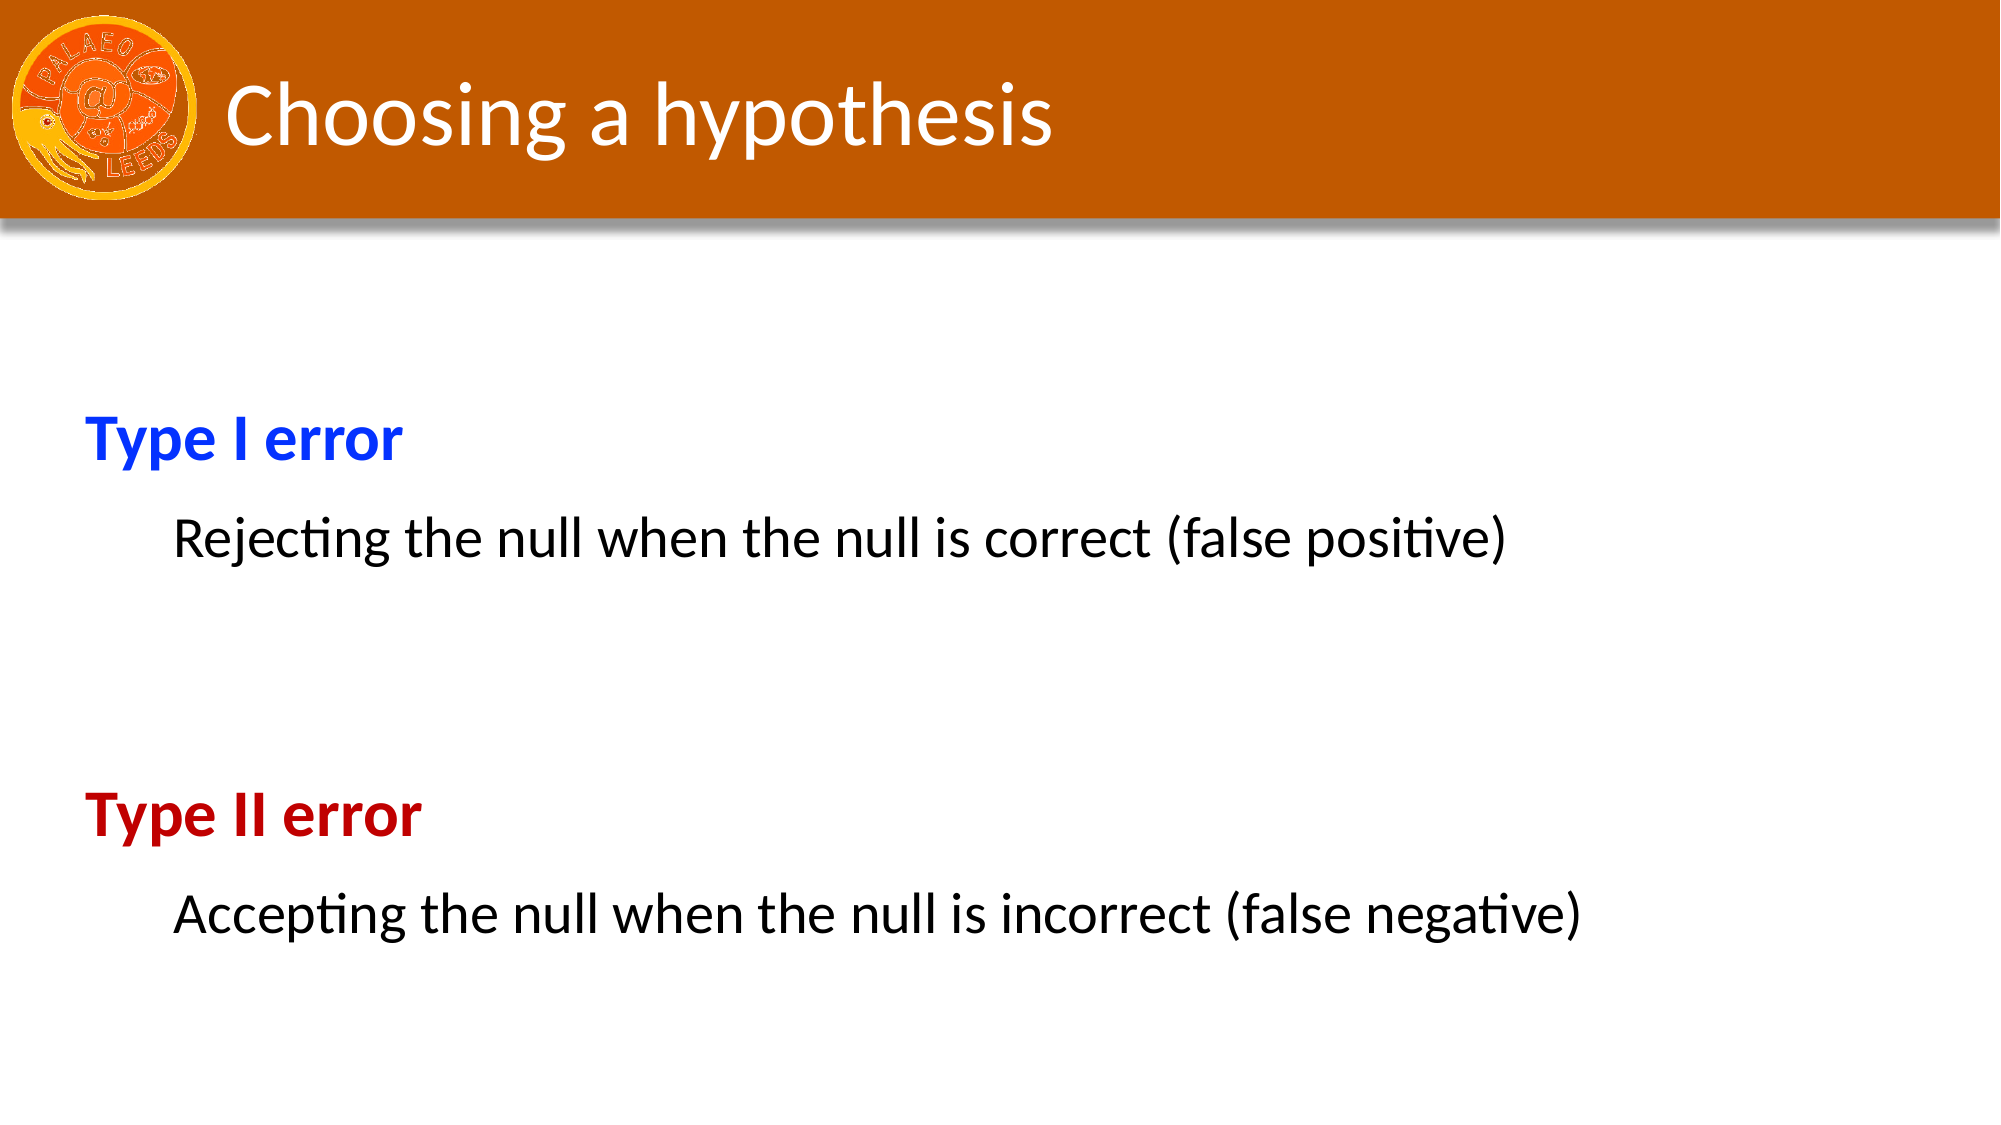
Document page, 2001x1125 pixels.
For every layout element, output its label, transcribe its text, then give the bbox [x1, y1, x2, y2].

text_box Rejecting the null when the null is correct (false positive) [158, 492, 1524, 577]
picture [11, 15, 197, 200]
text_box Accepting the null when the null is incorrect (false negative) [159, 867, 1600, 953]
text_box Type II error [70, 762, 438, 858]
text_box Type I error [70, 386, 420, 482]
text_box [0, 0, 2000, 219]
text_box Choosing a hypothesis [210, 17, 2000, 201]
